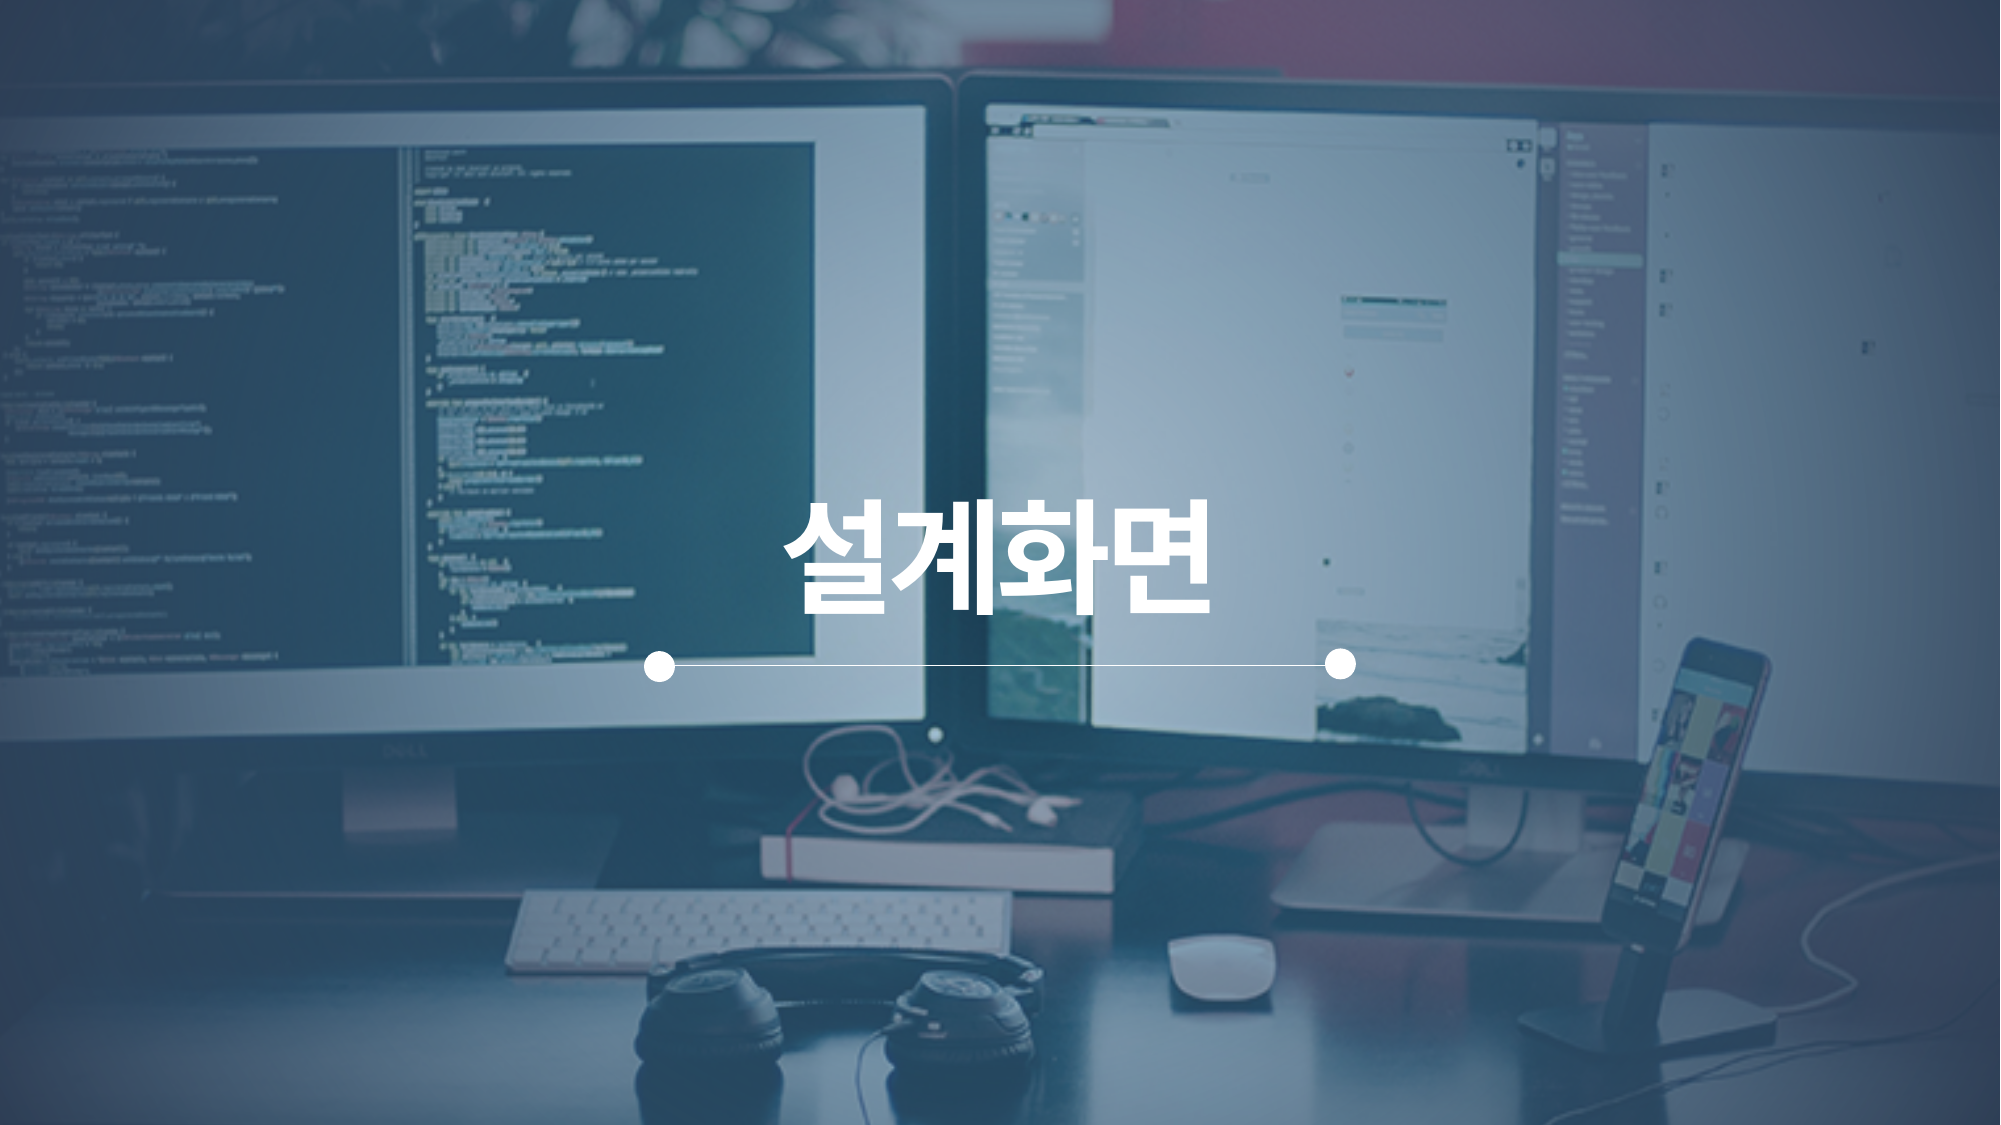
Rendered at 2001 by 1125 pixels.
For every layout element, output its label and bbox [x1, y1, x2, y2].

text_box [510, 442, 1490, 683]
